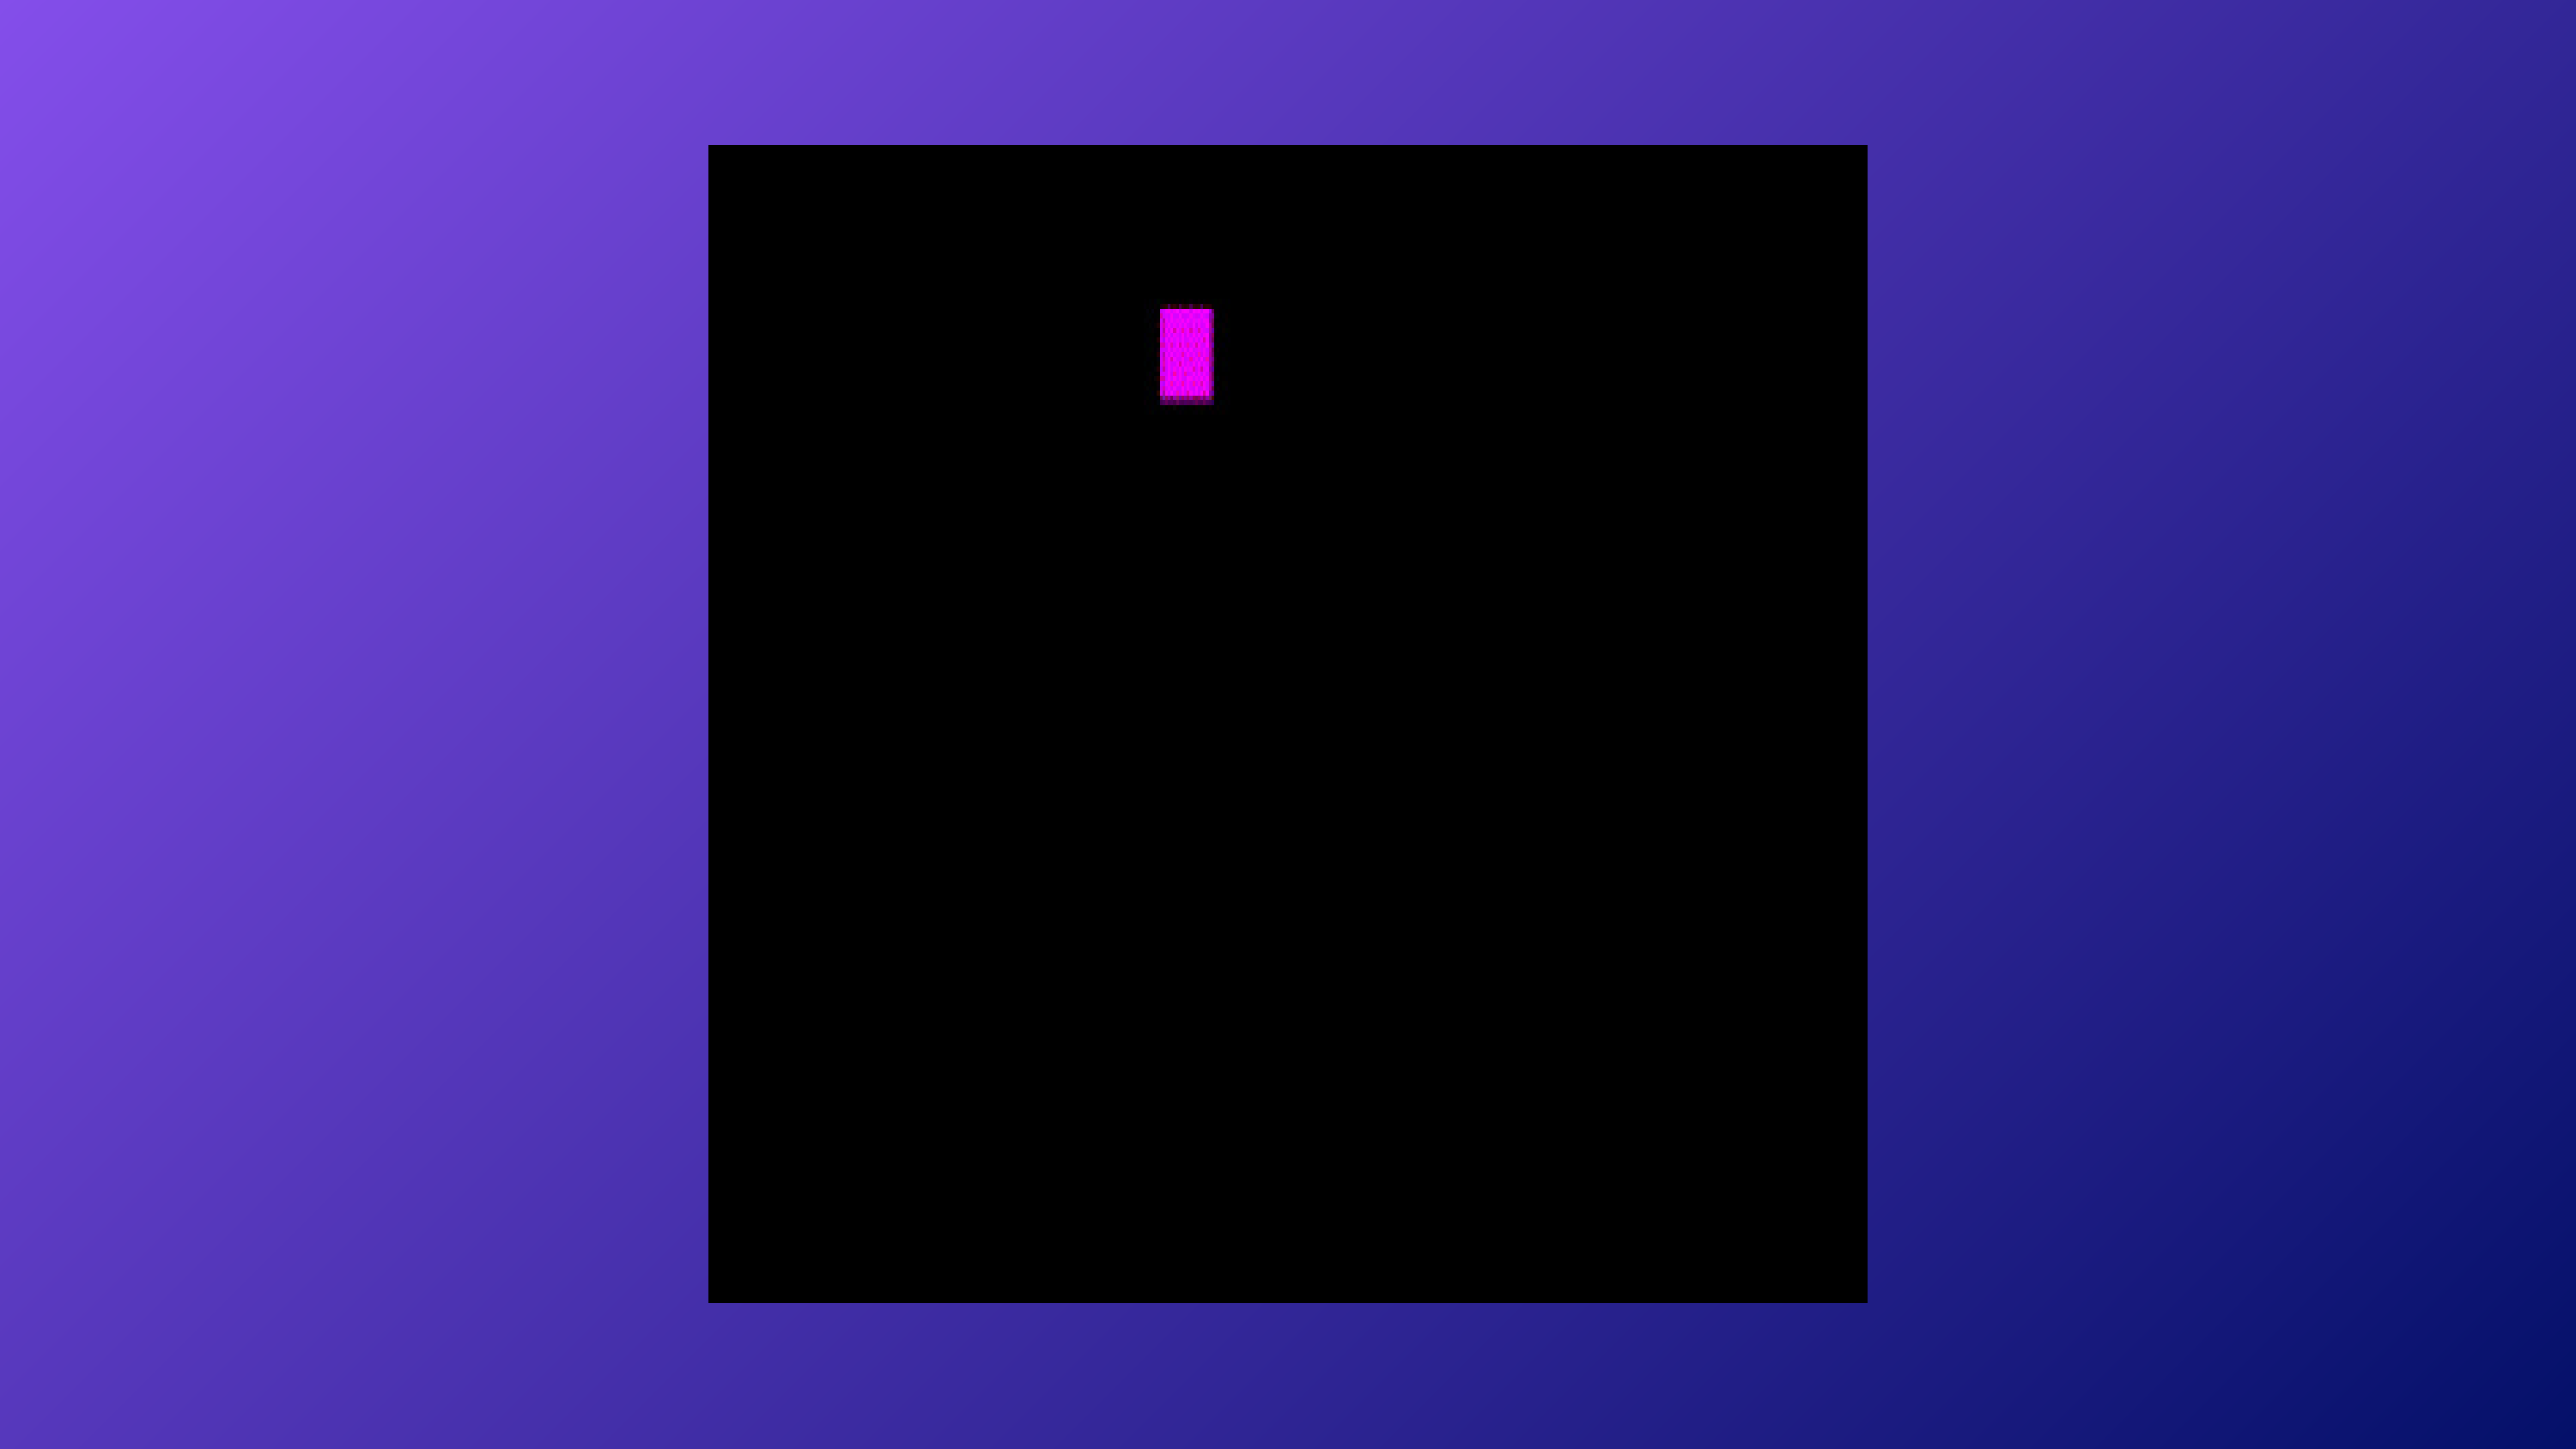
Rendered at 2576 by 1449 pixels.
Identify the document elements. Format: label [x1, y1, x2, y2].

text_box [708, 144, 1868, 1304]
